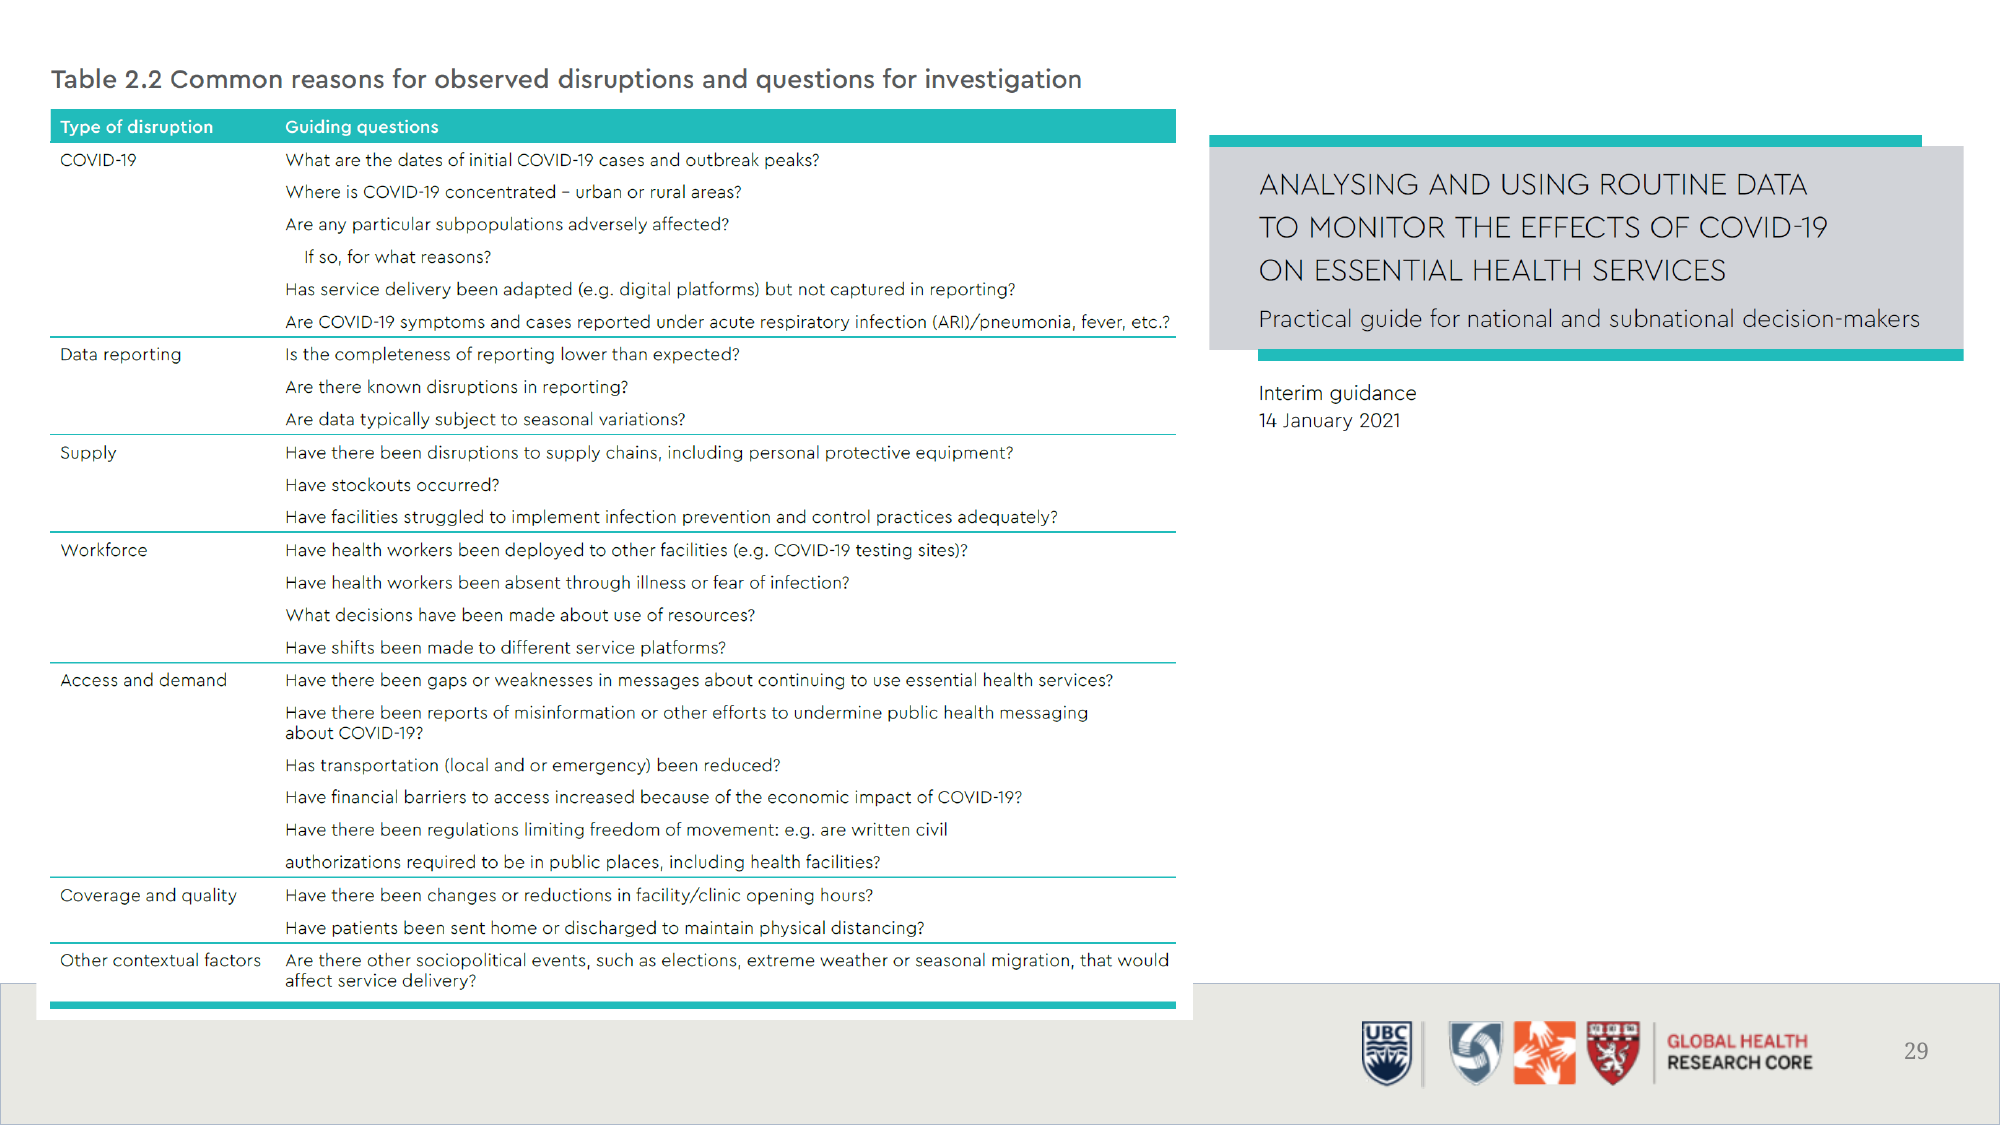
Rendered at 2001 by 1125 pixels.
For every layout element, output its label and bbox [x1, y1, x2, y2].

picture [36, 55, 1193, 1020]
picture [1362, 1021, 1859, 1114]
picture [1209, 113, 1964, 453]
